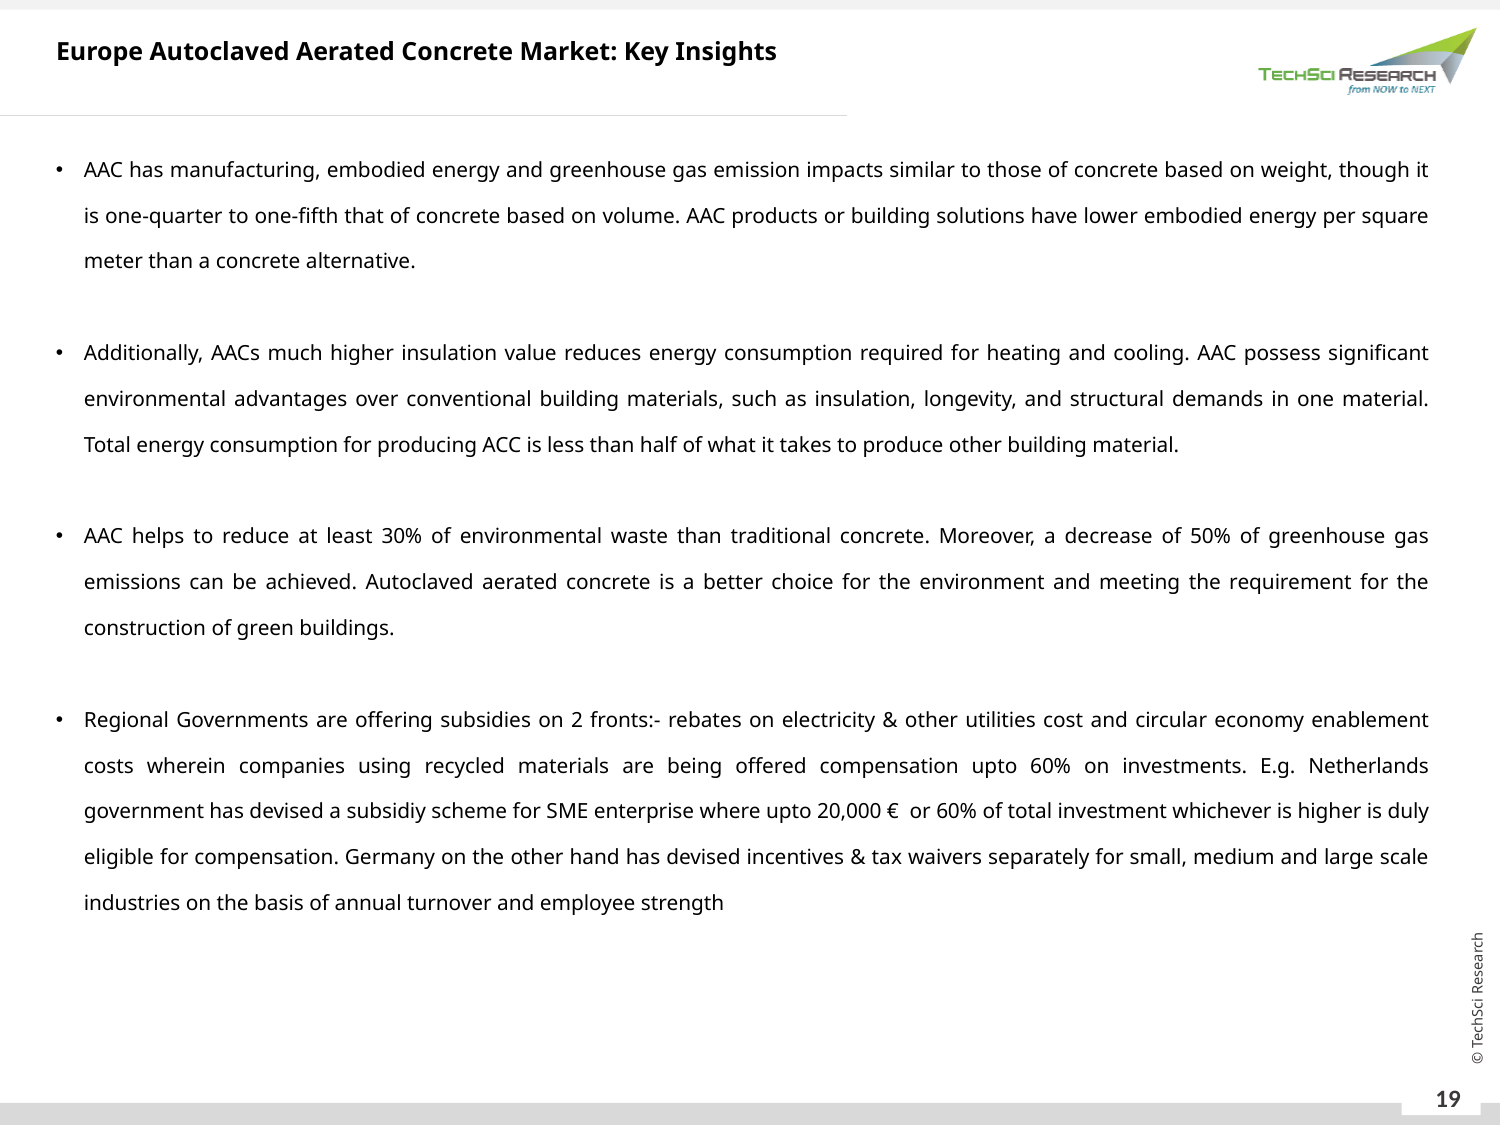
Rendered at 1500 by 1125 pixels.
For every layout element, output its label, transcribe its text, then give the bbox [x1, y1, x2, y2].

picture [1257, 27, 1477, 96]
text_box AAC has manufacturing, embodied energy and greenhouse gas emission impacts similar to those of concrete based on weight, though it is one-quarter to one-fifth that of concrete based on volume. AAC products or building solutions have lower embodied energy per square meter than a concrete alternative. Additionally, AACs much higher insulation value reduces energy consumption required for heating and cooling. AAC possess significant environmental advantages over conventional building materials, such as insulation, longevity, and structural demands in one material. Total energy consumption for producing ACC is less than half of what it takes to produce other building material. AAC helps to reduce at least 30% of environmental waste than traditional concrete. Moreover, a decrease of 50% of greenhouse gas emissions can be achieved. Autoclaved aerated concrete is a better choice for the environment and meeting the requirement for the construction of green buildings. Regional Governments are offering subsidies on 2 fronts:- rebates on electricity & other utilities cost and circular economy enablement costs wherein companies using recycled materials are being offered compensation upto 60% on investments. E.g. Netherlands government has devised a subsidiy scheme for SME enterprise where upto 20,000 € or 60% of total investment whichever is higher is duly eligible for compensation. Germany on the other hand has devised incentives & tax waivers separately for small, medium and large scale industries on the basis of annual turnover and employee strength [41, 128, 1444, 923]
text_box Europe Autoclaved Aerated Concrete Market: Key Insights [41, 31, 1332, 84]
